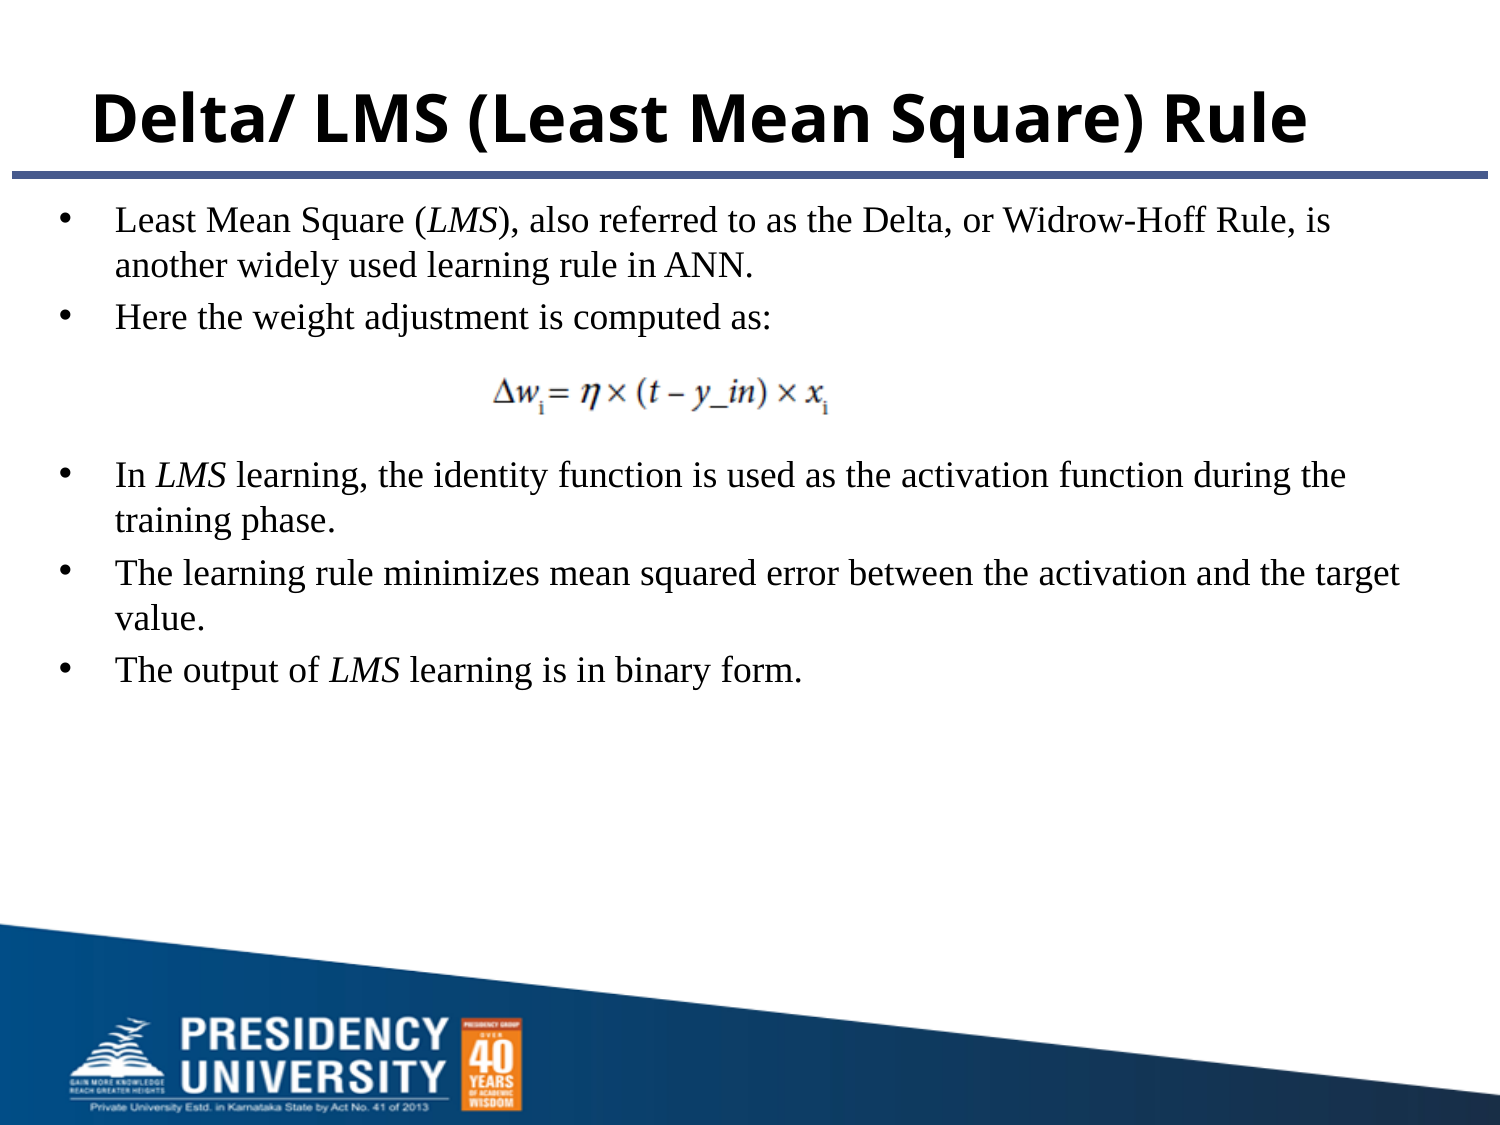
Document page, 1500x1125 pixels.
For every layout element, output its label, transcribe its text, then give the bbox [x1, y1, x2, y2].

picture [462, 349, 856, 426]
picture [0, 921, 1500, 1125]
list Least Mean Square (LMS), also referred to as the Delta, or Widrow-Hoff Rule, is another widely used learning rule in ANN. Here the weight adjustment is computed as: In LMS learning, the identity function is used as the activation function during the training phase. The learning rule minimizes mean squared error between the activation and the target value. The output of LMS learning is in binary form. [43, 187, 1438, 950]
title Delta/ LMS (Least Mean Square) Rule [75, 0, 1450, 164]
